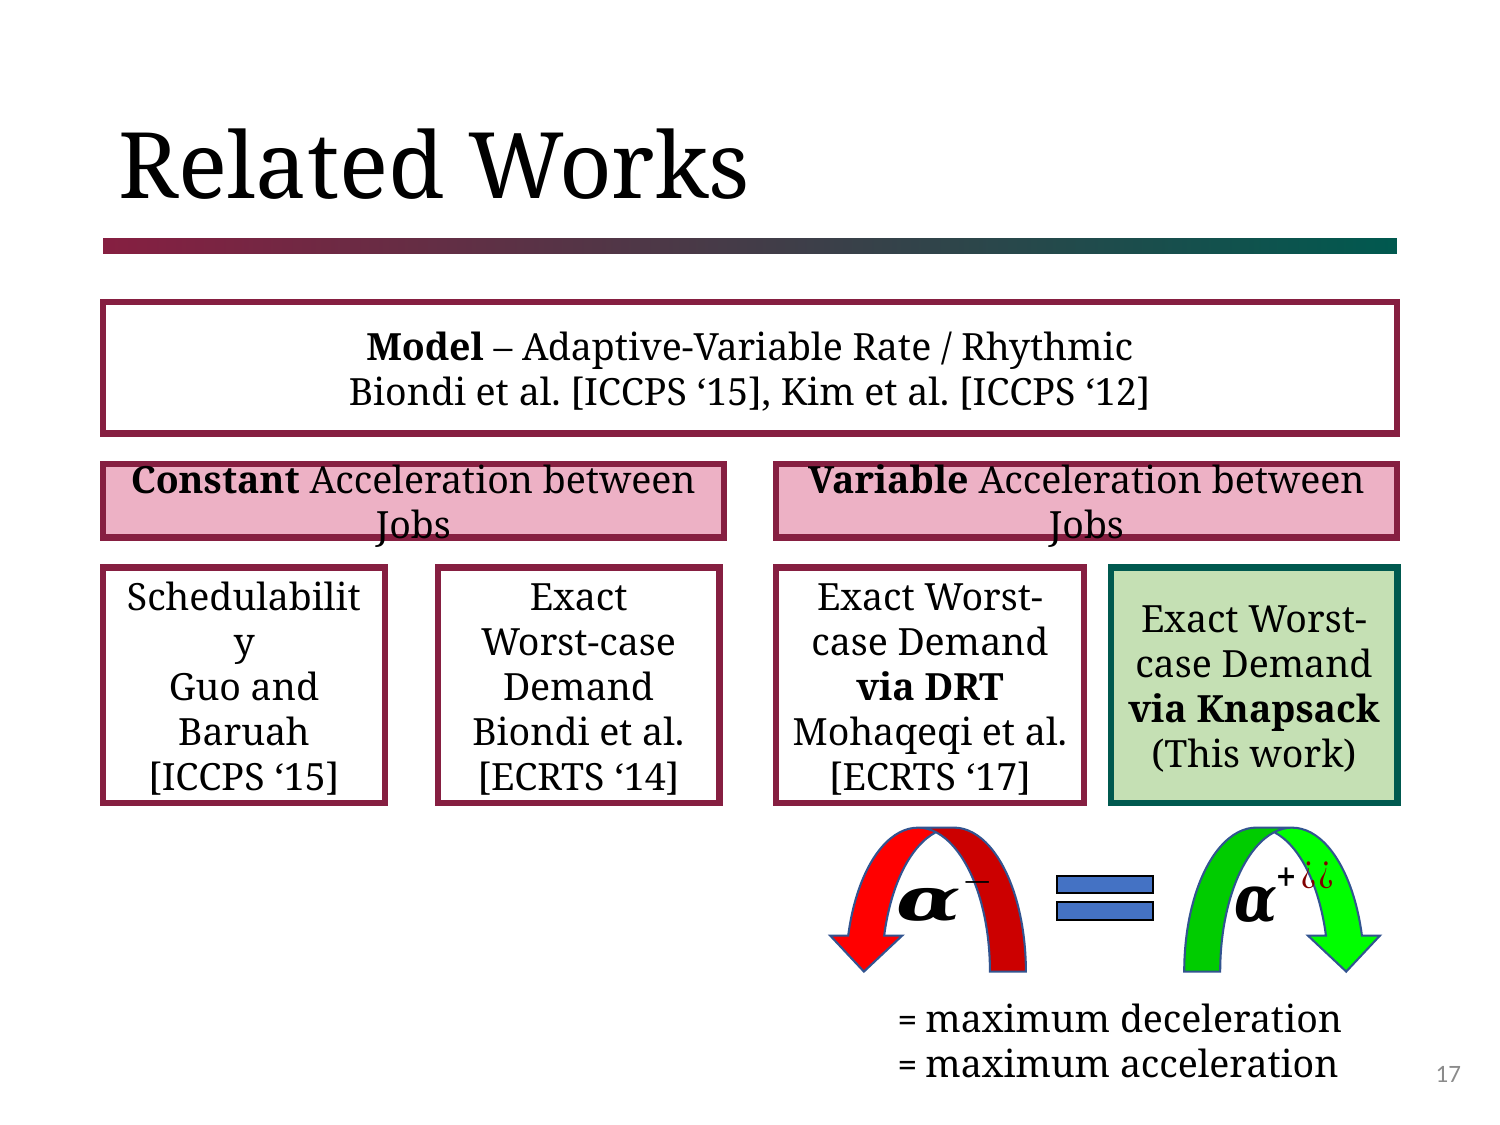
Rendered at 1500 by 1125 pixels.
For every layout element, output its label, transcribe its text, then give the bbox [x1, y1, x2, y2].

title Related Works [103, 59, 1397, 278]
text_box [1186, 829, 1276, 970]
slide_number 17 [1396, 1042, 1500, 1103]
text_box Constant Acceleration between Jobs [102, 463, 725, 538]
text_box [934, 829, 1024, 970]
text_box [1056, 901, 1154, 921]
text_box Variable Acceleration between Jobs [775, 463, 1398, 538]
text_box [1056, 875, 1154, 894]
text_box Schedulability Guo and Baruah [ICCPS ‘15] [102, 566, 386, 804]
text_box [827, 826, 1027, 974]
text_box Exact Worst-case Demand via DRT Mohaqeqi et al. [ECRTS ‘17] [775, 566, 1085, 804]
text_box Exact Worst-case Demand via Knapsack (This work) [1110, 566, 1398, 804]
text_box Exact Worst-case Demand Biondi et al. [ECRTS ‘14] [437, 566, 721, 804]
text_box [1183, 826, 1383, 974]
text_box Model – Adaptive-Variable Rate / Rhythmic Biondi et al. [ICCPS ‘15], Kim et al. [ICCPS ‘12] [102, 301, 1398, 435]
